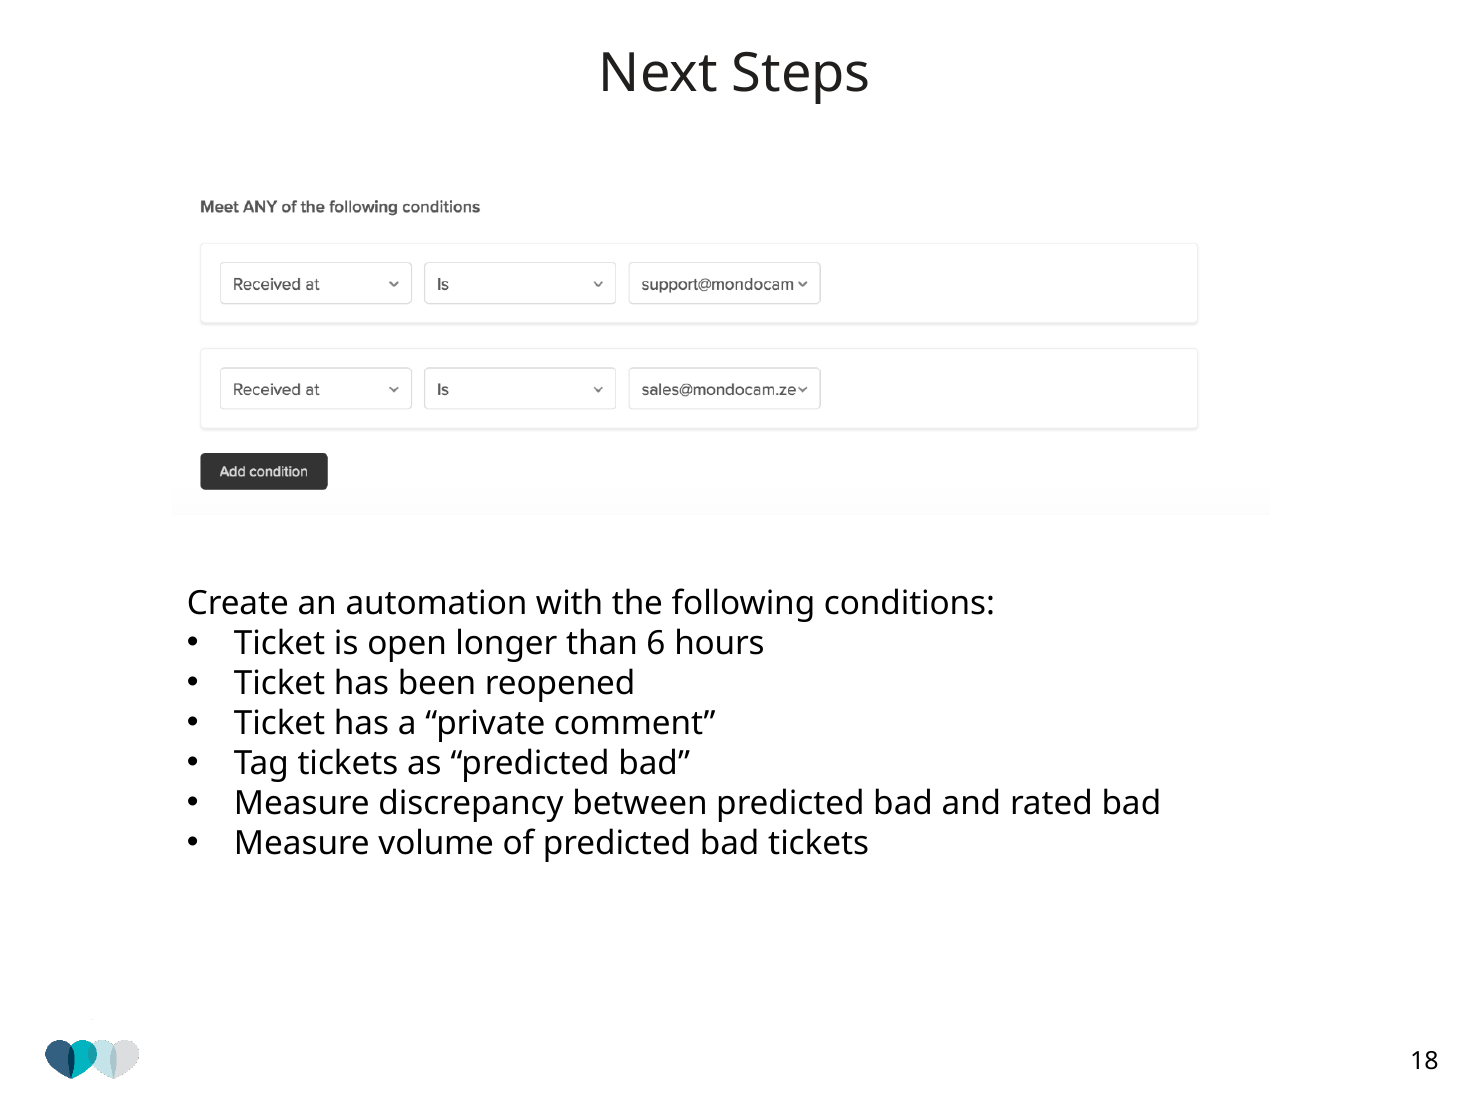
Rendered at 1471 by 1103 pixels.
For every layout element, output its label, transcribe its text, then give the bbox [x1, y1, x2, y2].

picture [45, 1019, 139, 1103]
title Next Steps [28, 37, 1442, 104]
slide_number 17 [1122, 1032, 1454, 1091]
picture [172, 180, 1270, 515]
text_box Create an automation with the following conditions: Ticket is open longer than 6 hours Ticket has been reopened Ticket has a “private comment” Tag tickets as “predicted bad” Measure discrepancy between predicted bad and rated bad Measure volume of predicted bad tickets [172, 574, 1352, 869]
